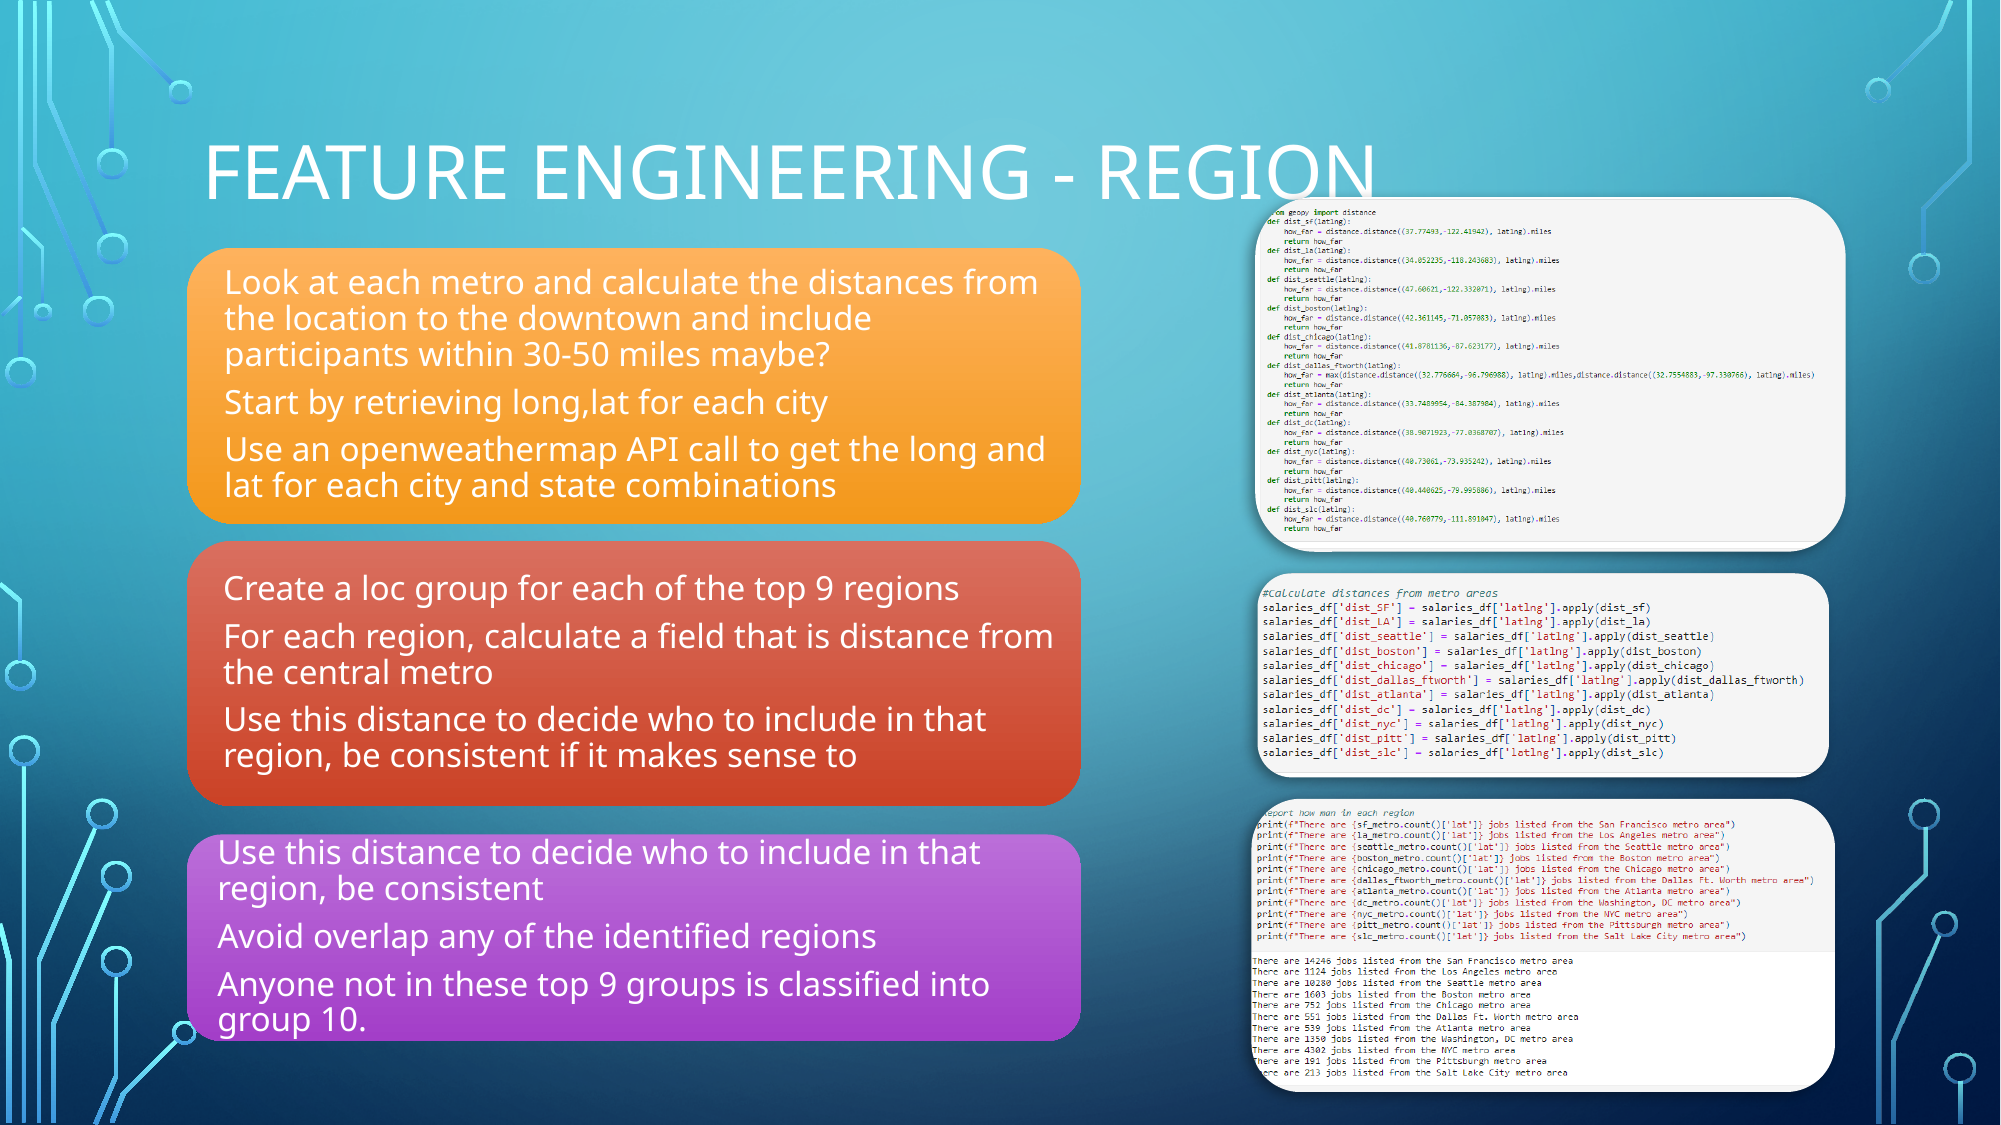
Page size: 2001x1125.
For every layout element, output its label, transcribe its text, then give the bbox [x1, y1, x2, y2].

picture [1254, 196, 1846, 552]
title FEATURE ENGINEERING - REGION [187, 53, 1813, 297]
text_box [186, 241, 1082, 1072]
picture [1251, 798, 1836, 1093]
picture [1257, 572, 1830, 778]
list [1082, 369, 1813, 950]
